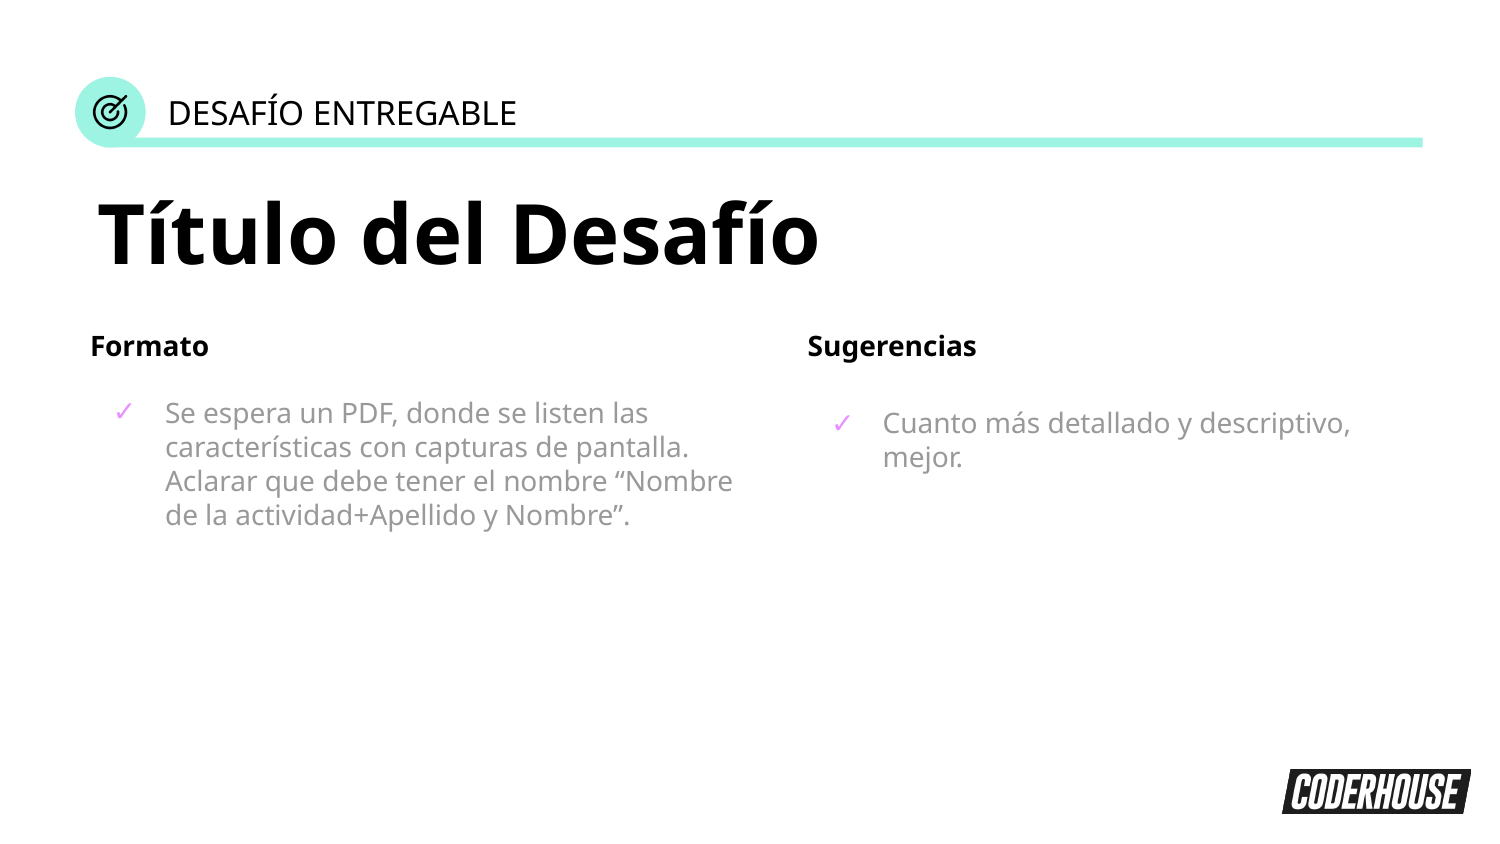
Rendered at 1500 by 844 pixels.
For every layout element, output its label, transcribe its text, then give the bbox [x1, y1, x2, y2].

text_box [150, 137, 1423, 148]
text_box DESAFÍO ENTREGABLE [152, 76, 557, 137]
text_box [74, 76, 146, 148]
text_box Formato Se espera un PDF, donde se listen las características con capturas de pantalla. Aclarar que debe tener el nombre “Nombre de la actividad+Apellido y Nombre”. [75, 312, 779, 547]
text_box Sugerencias Cuanto más detallado y descriptivo, mejor. [792, 312, 1422, 488]
picture [1281, 769, 1471, 814]
text_box Título del Desafío [82, 177, 1282, 298]
